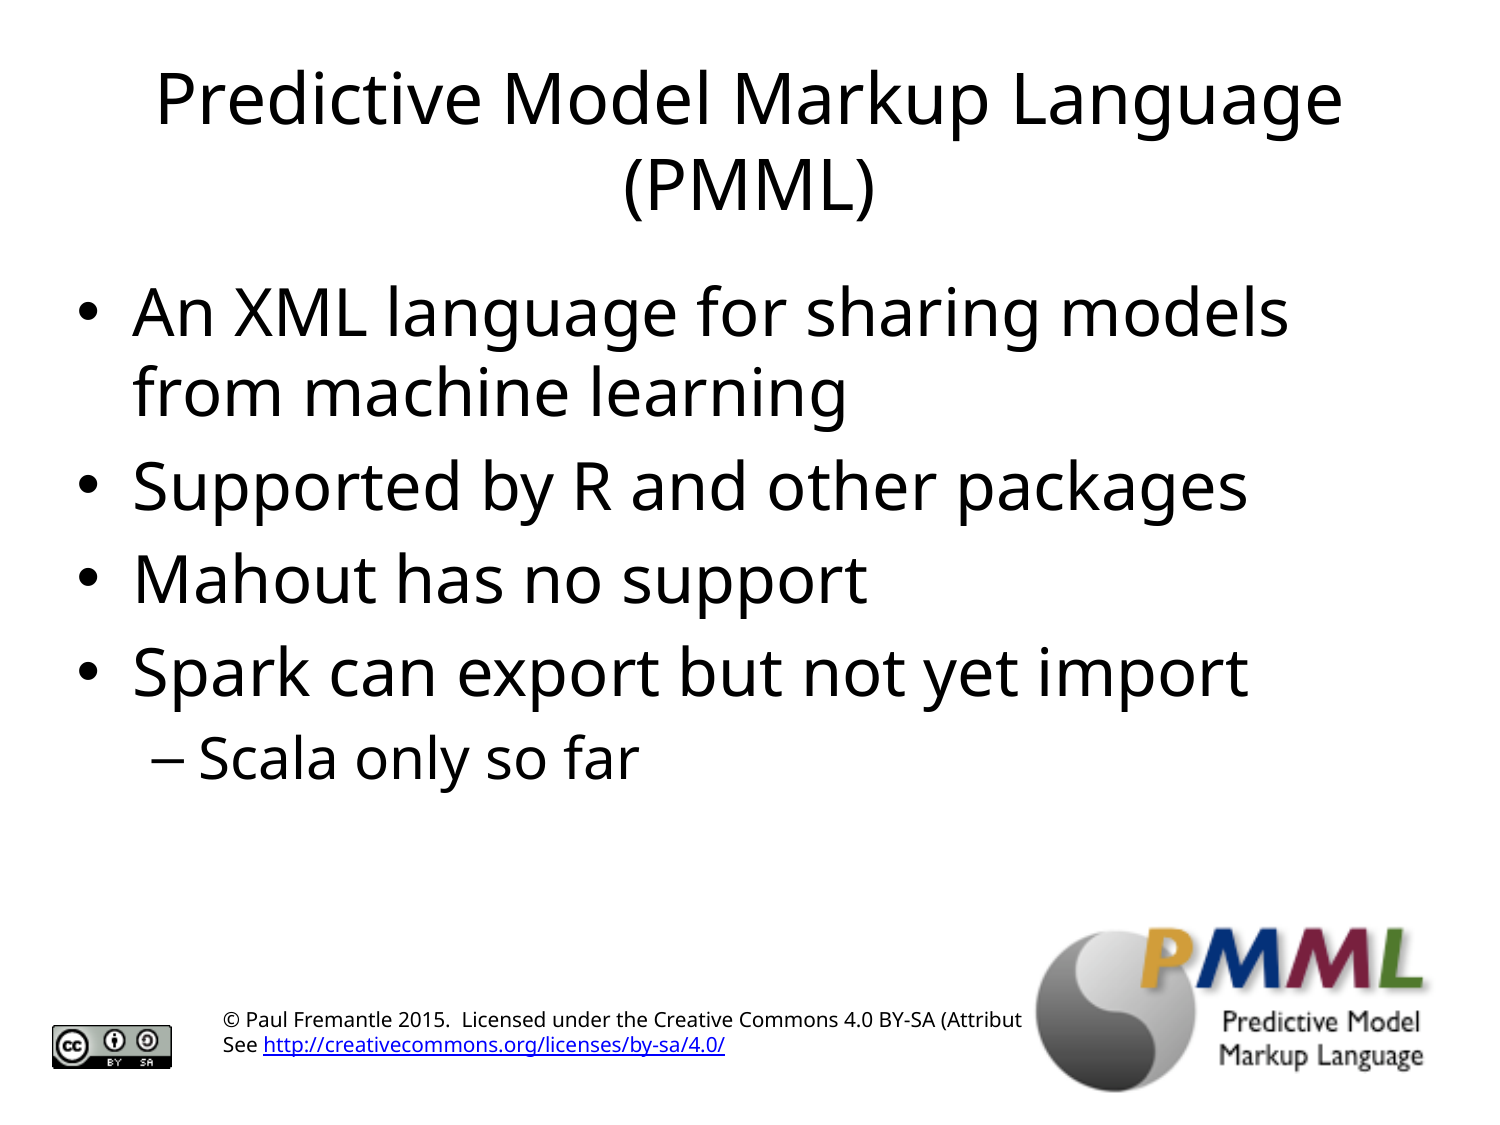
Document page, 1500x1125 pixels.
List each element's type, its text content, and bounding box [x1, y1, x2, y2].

picture [1022, 885, 1465, 1124]
list An XML language for sharing models from machine learning Supported by R and other packages Mahout has no support Spark can export but not yet import Scala only so far [61, 262, 1412, 1005]
picture [52, 1025, 172, 1069]
title Predictive Model Markup Language (PMML) [75, 45, 1425, 233]
